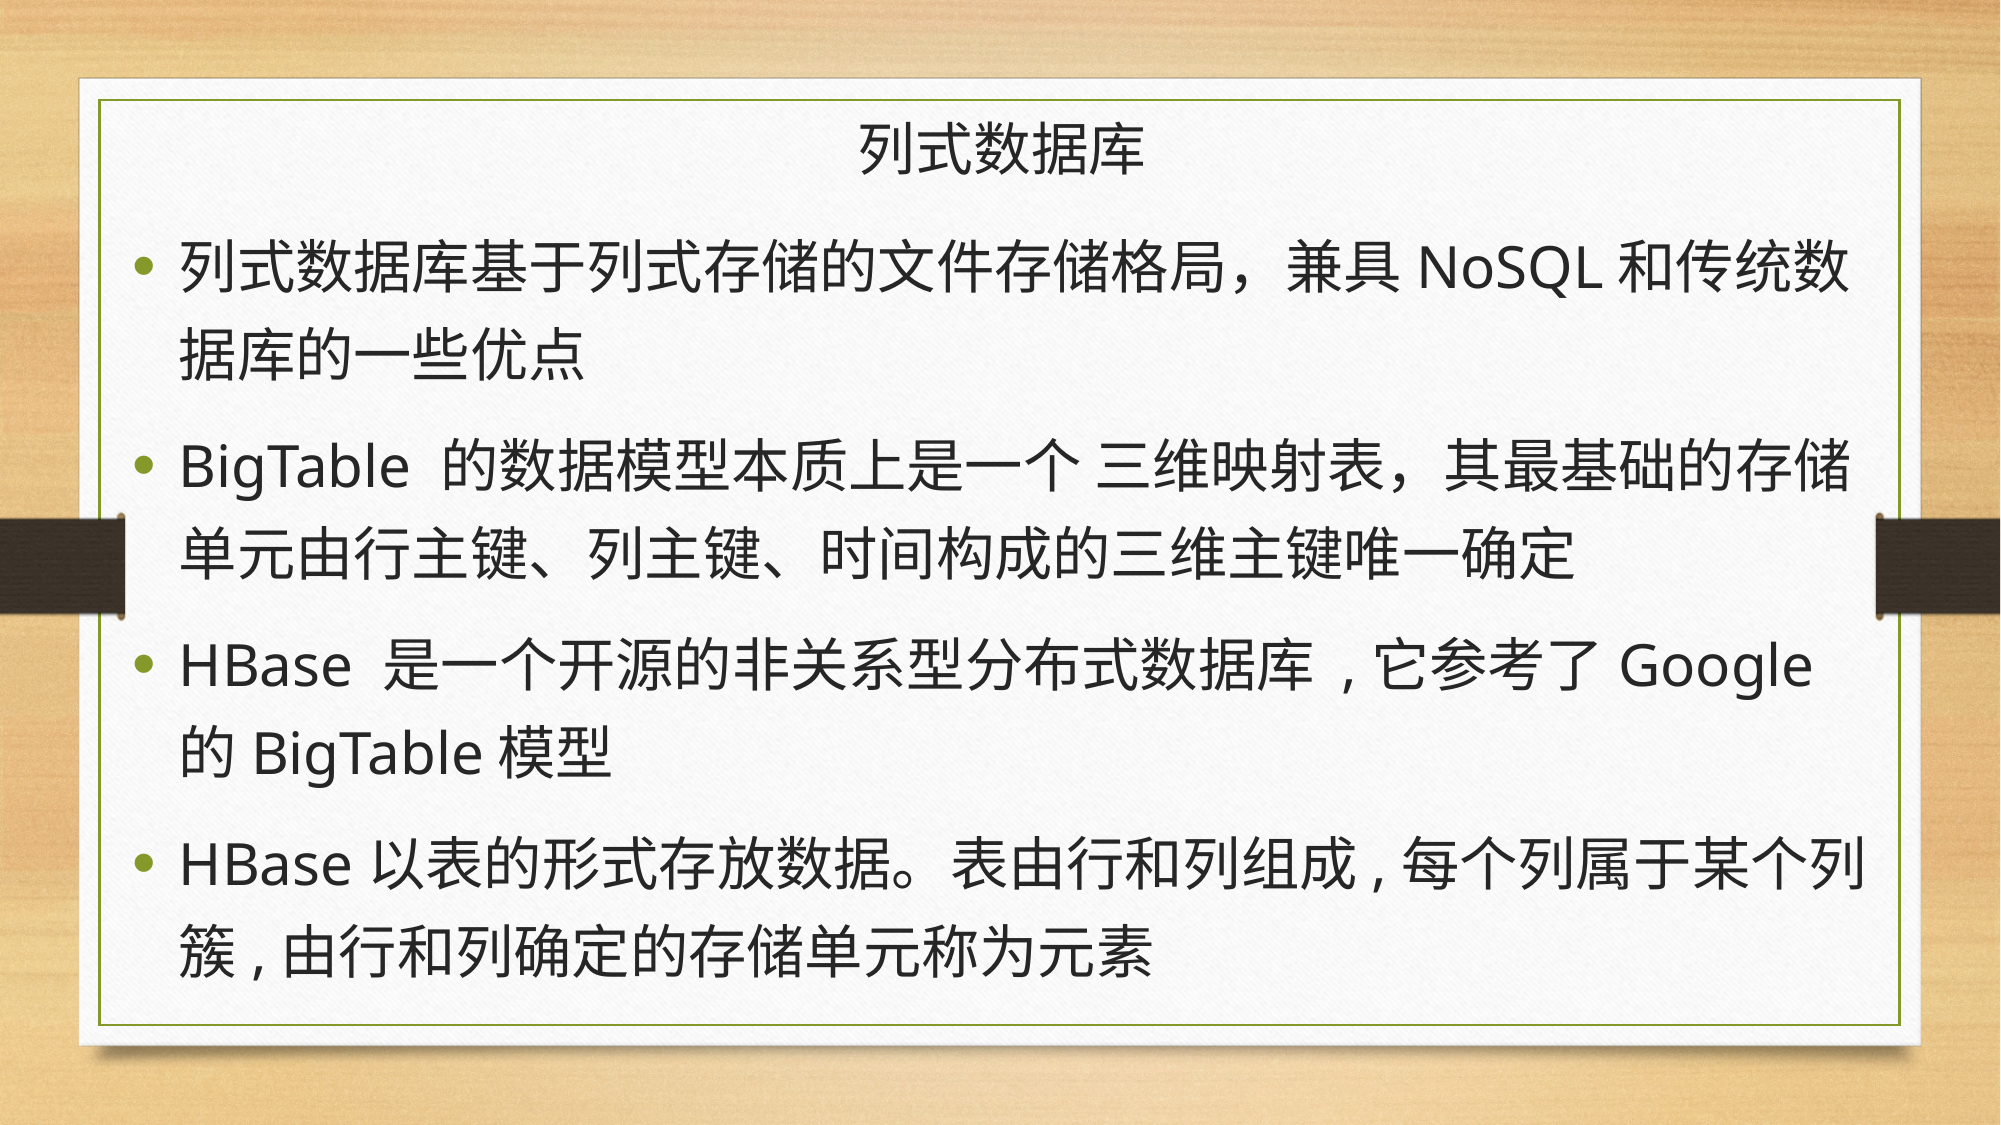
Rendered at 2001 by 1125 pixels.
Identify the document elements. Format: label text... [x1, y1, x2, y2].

list 列式数据库基于列式存储的文件存储格局，兼具NoSQL和传统数据库的一些优点 BigTable 的数据模型本质上是一个 三维映射表，其最基础的存储单元由行主键、列主键、时间构成的三维主键唯一确定 HBase 是一个开源的非关系型分布式数据库 ,它参考了Google 的BigTable模型 HBase以表的形式存放数据。表由行和列组成,每个列属于某个列簇,由行和列确定的存储单元称为元素 [117, 205, 1888, 780]
picture [0, 0, 2001, 1125]
title 列式数据库 [103, 104, 1902, 190]
